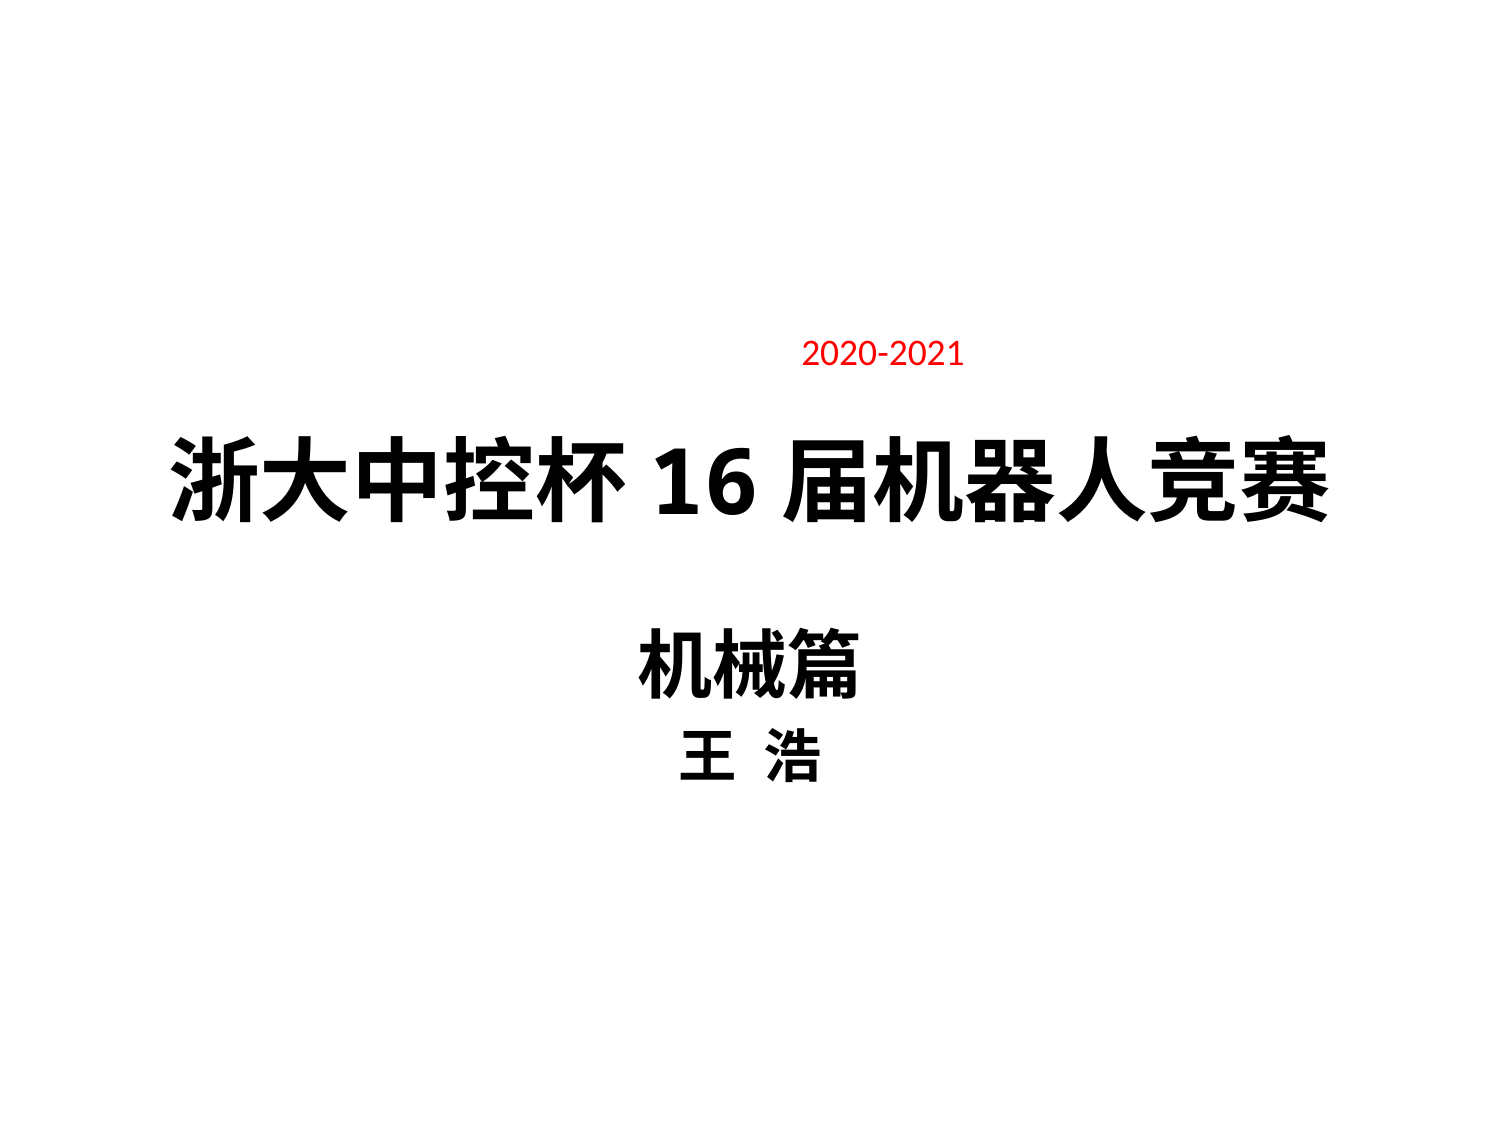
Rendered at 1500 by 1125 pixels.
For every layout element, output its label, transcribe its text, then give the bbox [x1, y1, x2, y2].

text_box 2020-2021 [786, 320, 980, 381]
title 浙大中控杯16届机器人竞赛 [112, 356, 1388, 598]
subtitle 机械篇 王 浩 [225, 609, 1275, 870]
